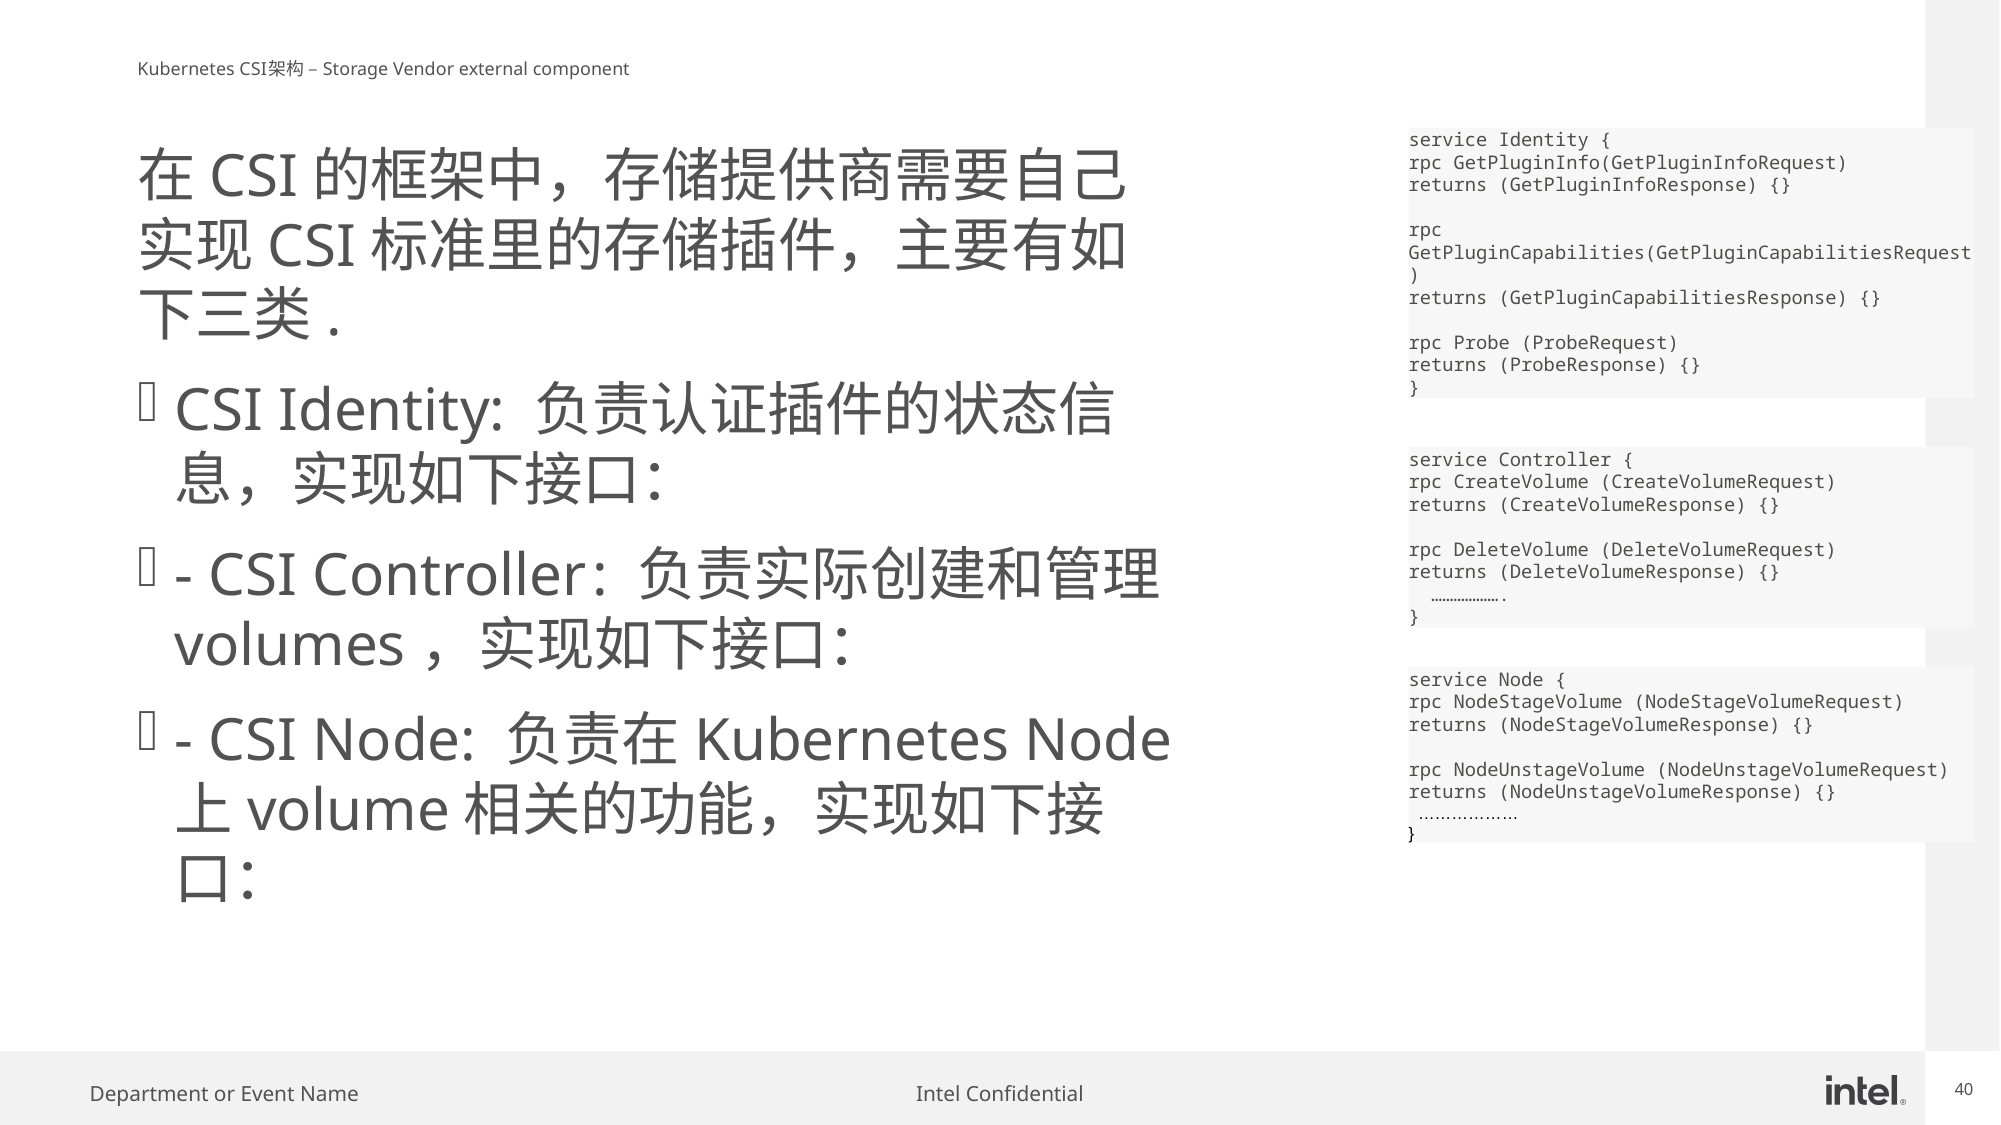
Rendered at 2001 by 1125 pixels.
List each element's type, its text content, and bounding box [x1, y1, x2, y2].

text_box service Identity { rpc GetPluginInfo(GetPluginInfoRequest) returns (GetPluginInfoResponse) {} rpc GetPluginCapabilities(GetPluginCapabilitiesRequest) returns (GetPluginCapabilitiesResponse) {} rpc Probe (ProbeRequest) returns (ProbeResponse) {} } [1408, 127, 1975, 398]
title Kubernetes CSI架构 – Storage Vendor external component [136, 59, 1863, 80]
picture [1826, 1075, 1906, 1105]
text_box service Node { rpc NodeStageVolume (NodeStageVolumeRequest) returns (NodeStageVolumeResponse) {} rpc NodeUnstageVolume (NodeUnstageVolumeRequest) returns (NodeUnstageVolumeResponse) {} ……………… } [1408, 667, 1975, 843]
list 在CSI的框架中，存储提供商需要自己实现CSI标准里的存储插件，主要有如下三类. CSI Identity: 负责认证插件的状态信息，实现如下接口： - CSI Controller : 负责实际创建和管理volumes，实现如下接口： - CSI Node: 负责在Kubernetes Node上volume相关的功能，实现如下接口： [136, 137, 1182, 1108]
text_box service Controller { rpc CreateVolume (CreateVolumeRequest) returns (CreateVolumeResponse) {} rpc DeleteVolume (DeleteVolumeRequest) returns (DeleteVolumeResponse) {} ………………. } [1408, 447, 1975, 628]
